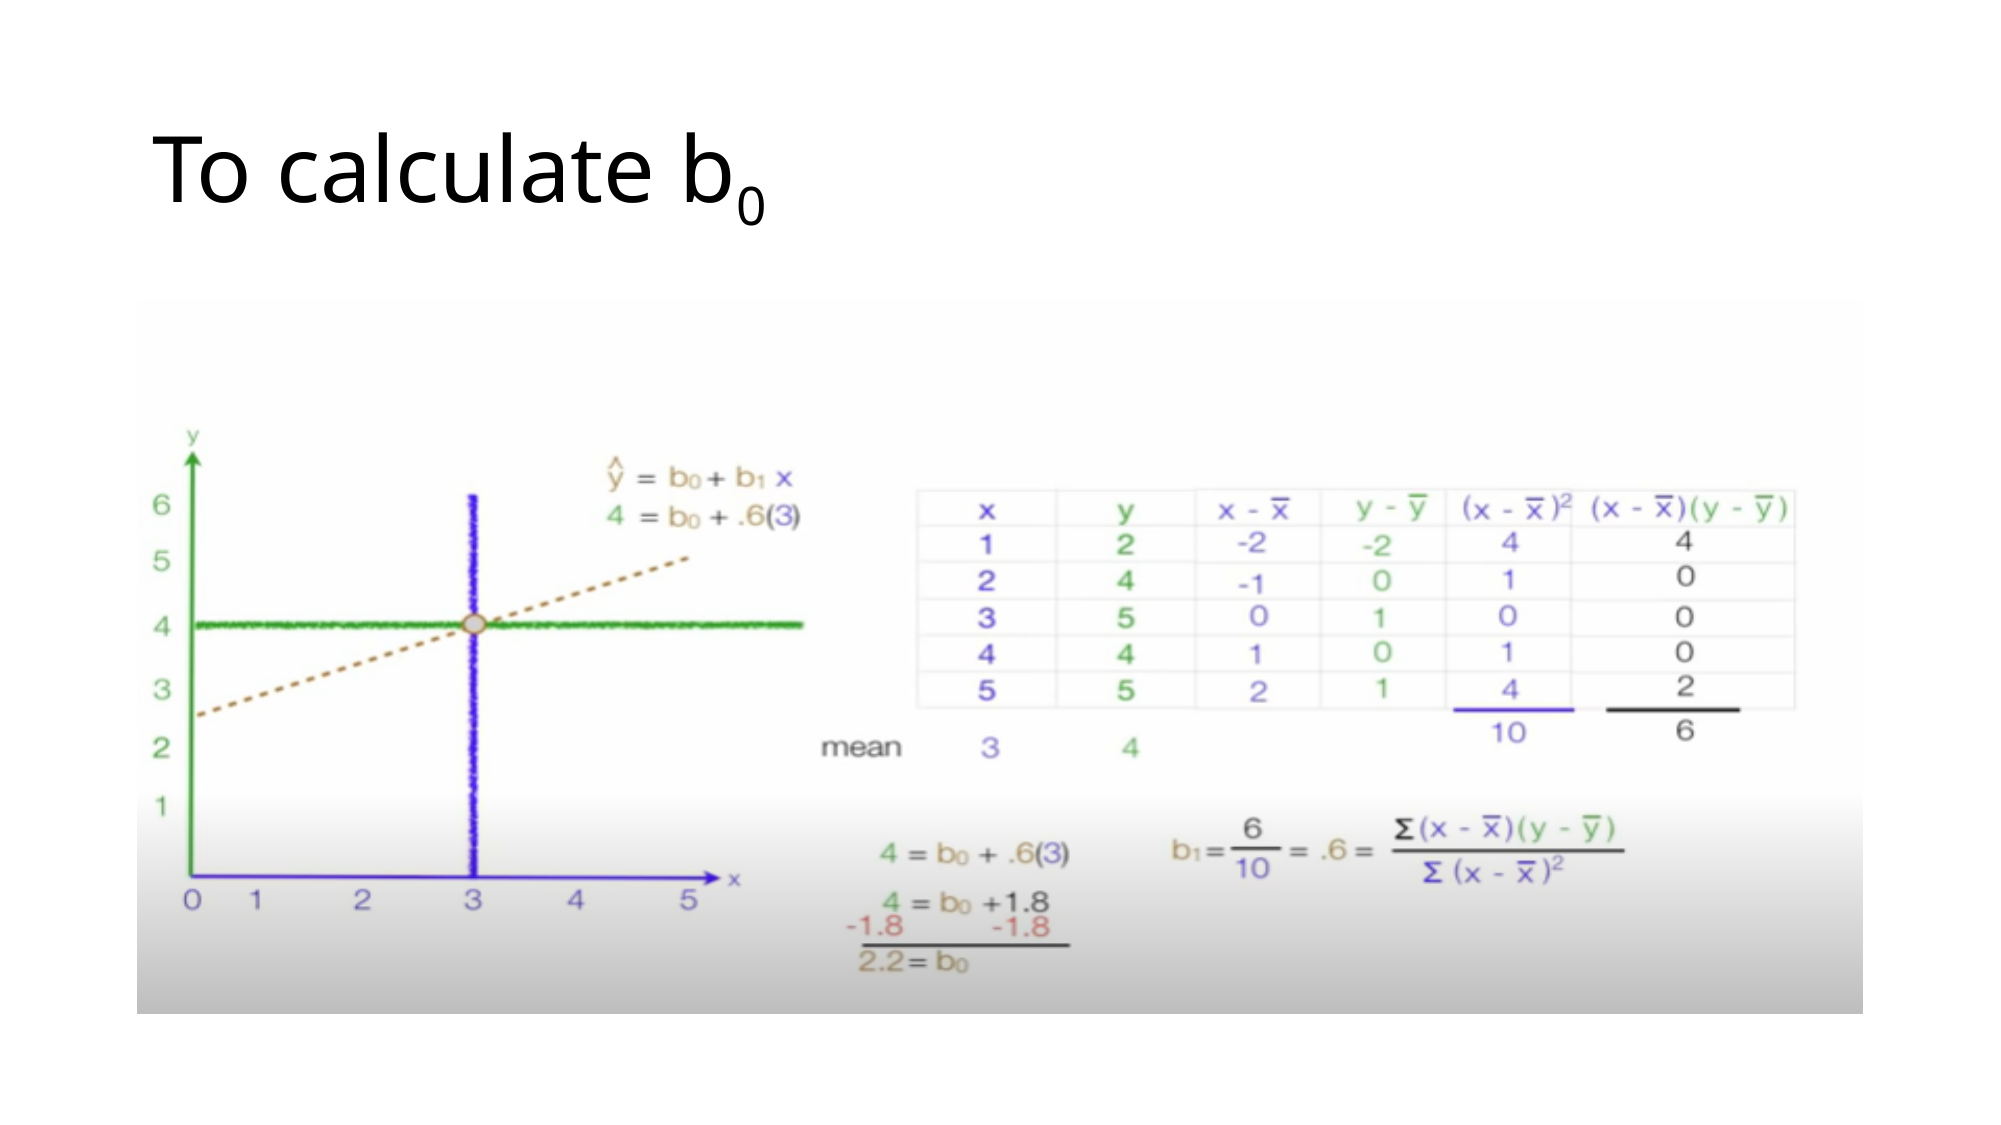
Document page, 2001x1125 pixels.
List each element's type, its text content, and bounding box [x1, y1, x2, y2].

title To calculate b0 [137, 59, 1863, 278]
picture [137, 299, 1863, 1014]
